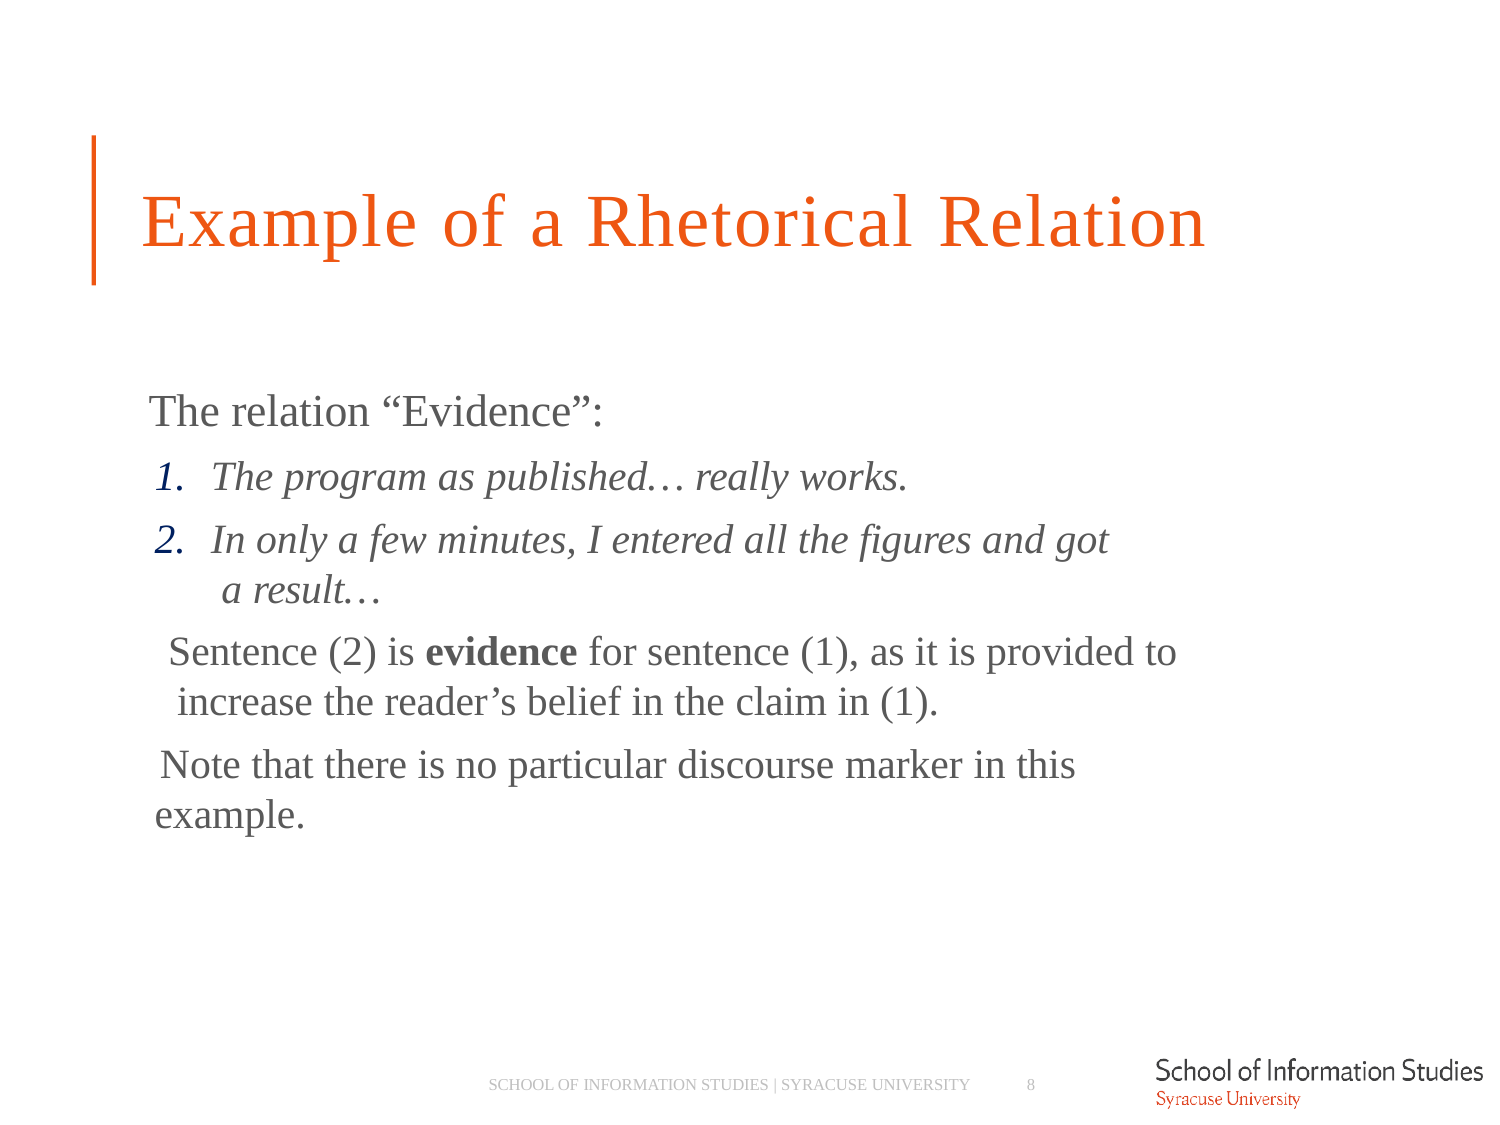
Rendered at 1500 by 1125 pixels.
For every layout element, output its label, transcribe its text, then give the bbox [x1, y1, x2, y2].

picture [1156, 1058, 1483, 1109]
title Example of a Rhetorical Relation [138, 169, 1214, 360]
text_box SCHOOL OF INFORMATION STUDIES | SYRACUSE UNIVERSITY [486, 1071, 979, 1094]
text_box The relation “Evidence”: The program as published… really works. In only a few minutes, I entered all the figures and got a result… ­ Sentence (2) is evidence for sentence (1), as it is provided to increase the reader’s belief in the claim in (1). ­ Note that there is no particular discourse marker in this example. [146, 363, 1257, 837]
text_box 8 [1024, 1071, 1038, 1094]
